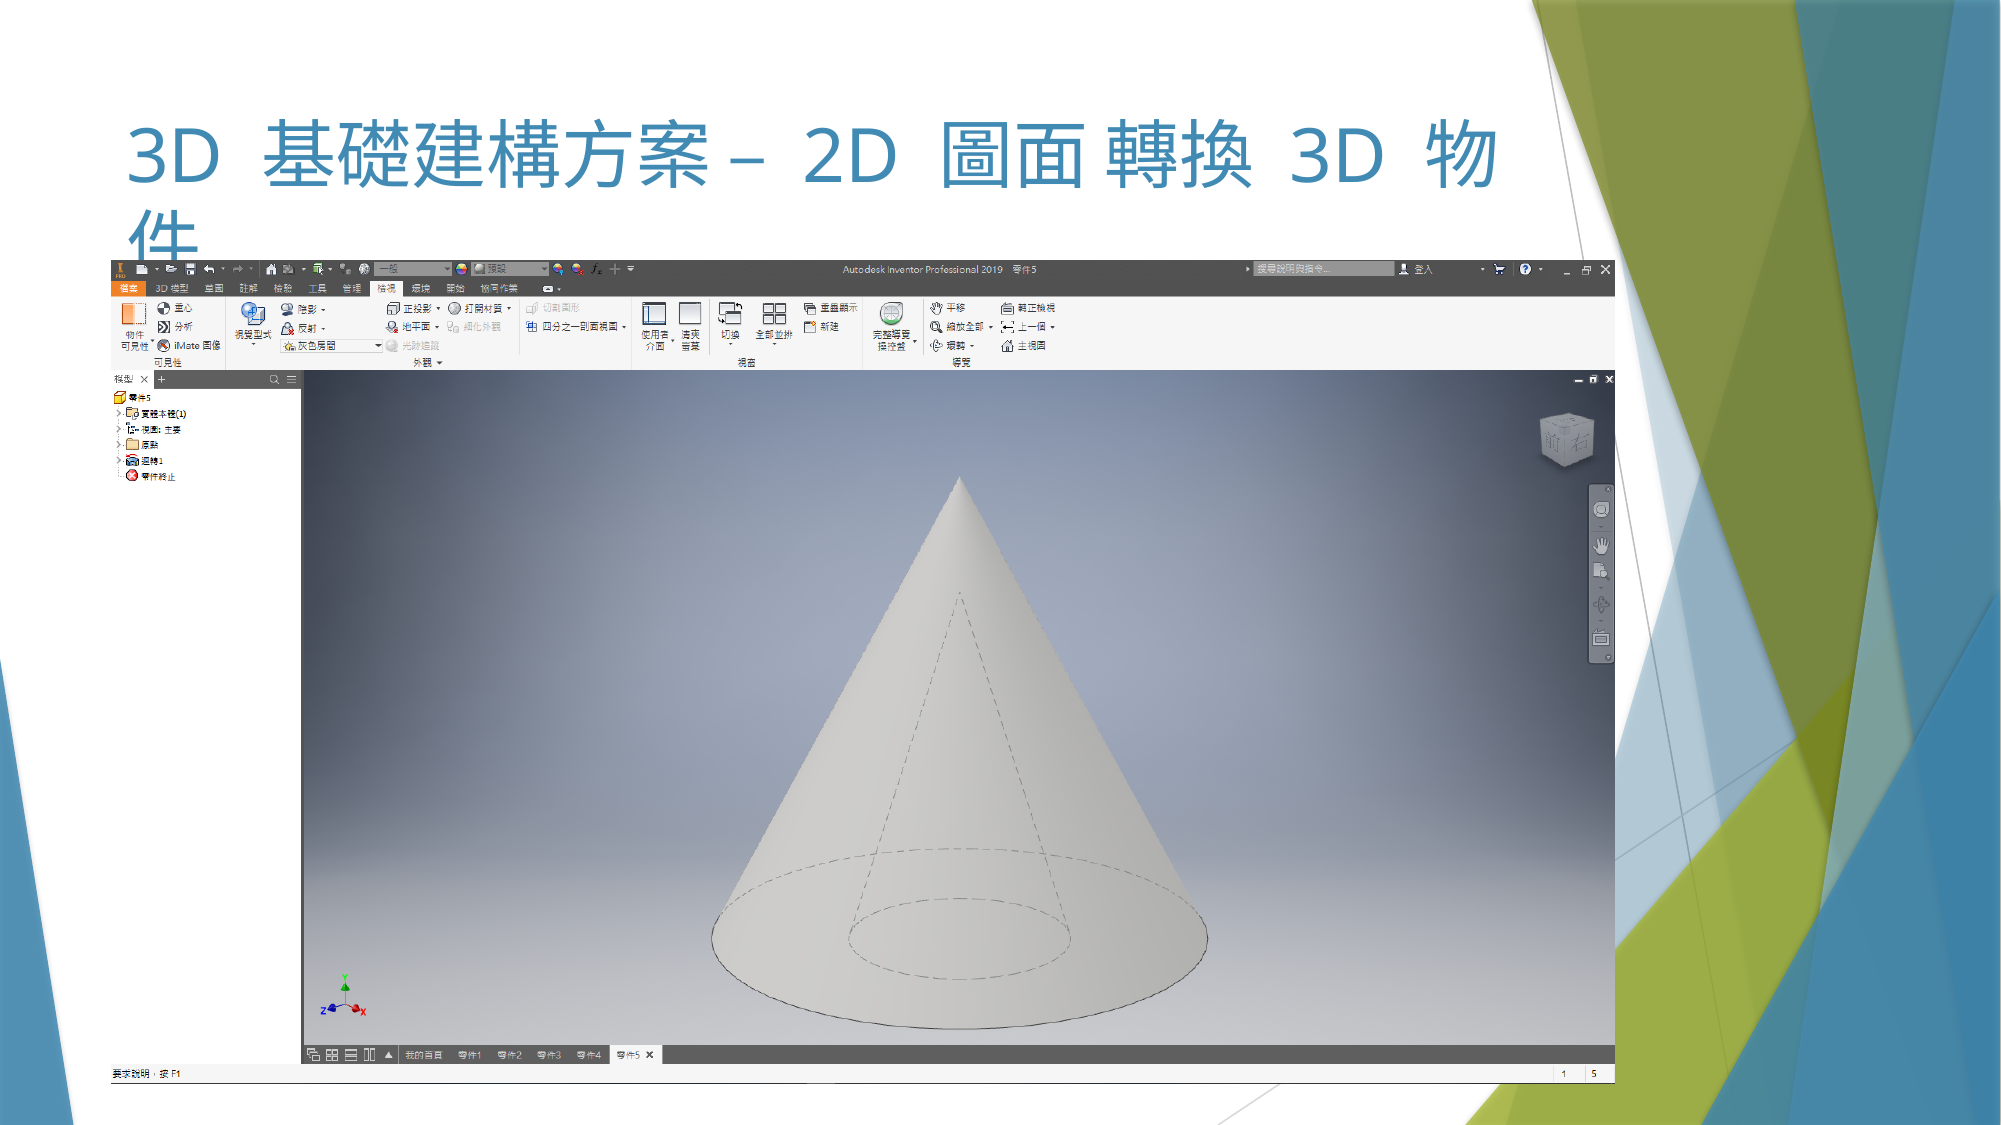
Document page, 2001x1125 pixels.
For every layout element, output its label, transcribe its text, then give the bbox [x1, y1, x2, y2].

title 3D 基礎建構方案 – 2D 圖面 轉換 3D 物件 [111, 99, 1522, 259]
picture [110, 259, 1615, 1085]
